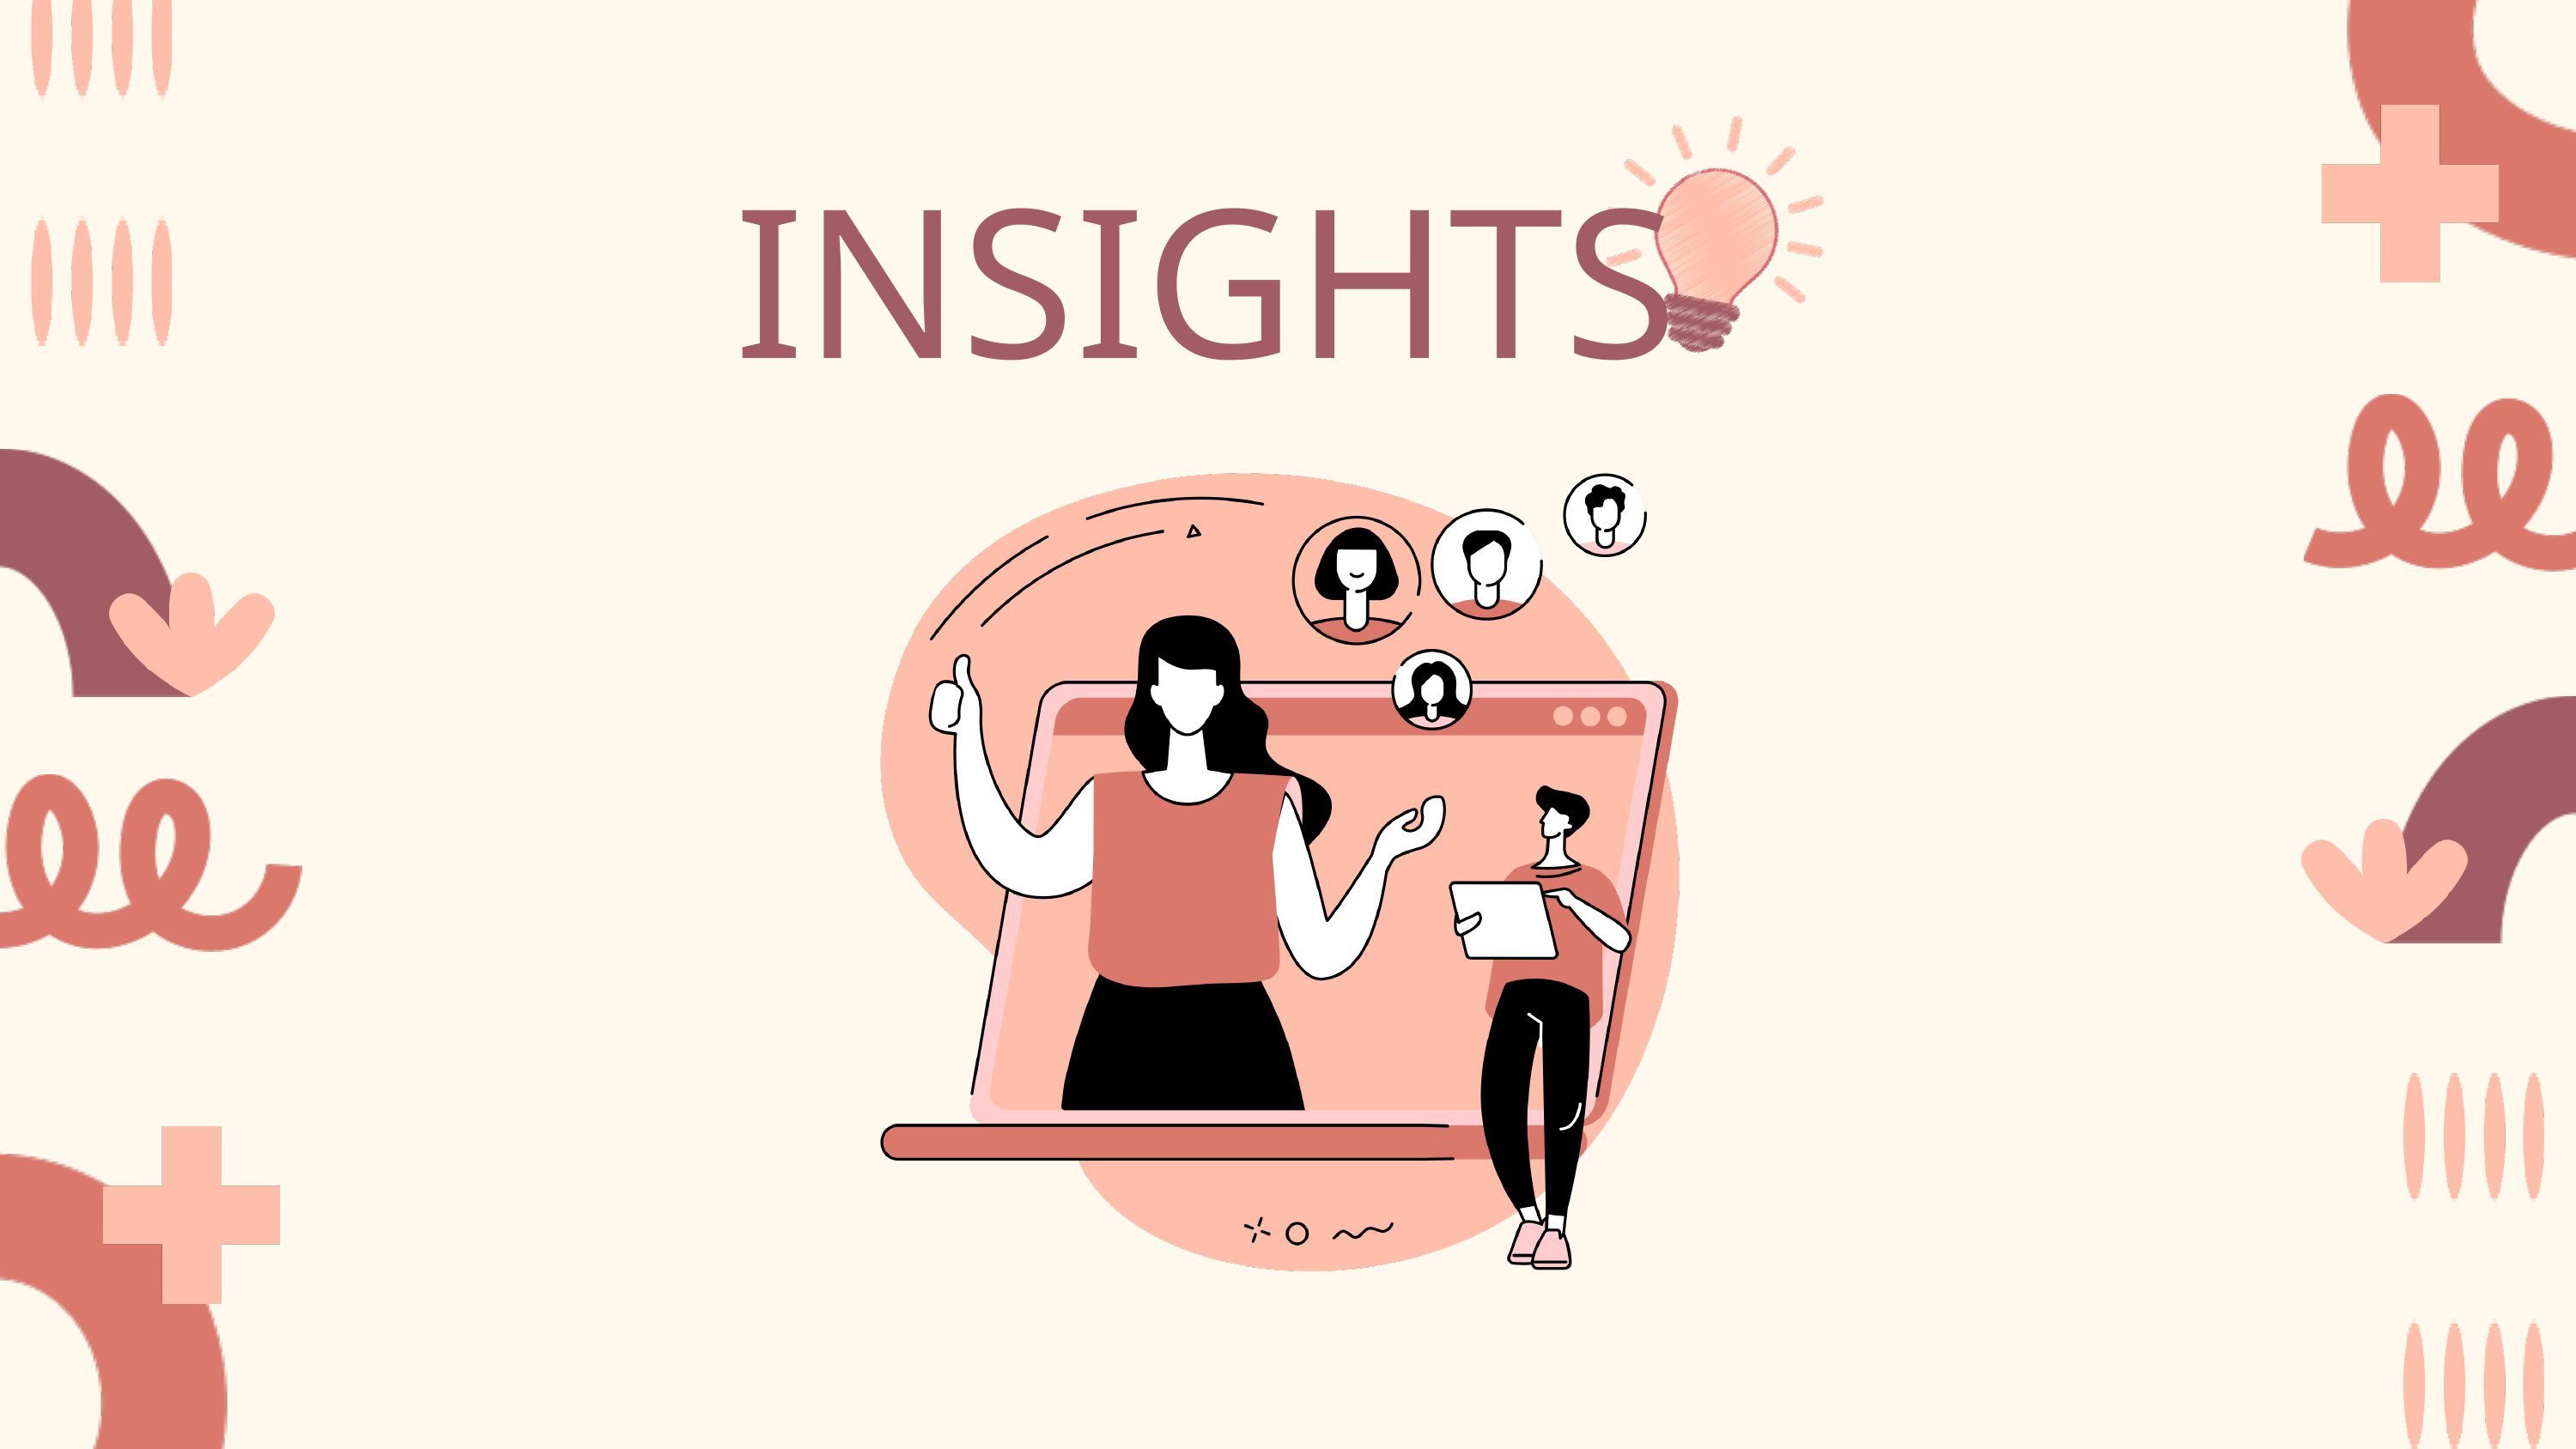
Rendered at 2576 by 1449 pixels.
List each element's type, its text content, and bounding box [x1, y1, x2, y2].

text_box [102, 1126, 281, 1304]
text_box INSIGHTS [669, 109, 1743, 400]
text_box [2403, 1073, 2544, 1449]
text_box [31, 0, 173, 346]
text_box [2384, 696, 2576, 943]
text_box [0, 1130, 246, 1449]
text_box [2341, 0, 2576, 264]
text_box [1743, 116, 1824, 353]
text_box [857, 451, 1718, 1307]
text_box [2293, 813, 2475, 943]
text_box [2321, 105, 2500, 282]
text_box [0, 449, 192, 697]
text_box [0, 774, 302, 954]
text_box [101, 567, 282, 697]
text_box [2303, 394, 2576, 573]
